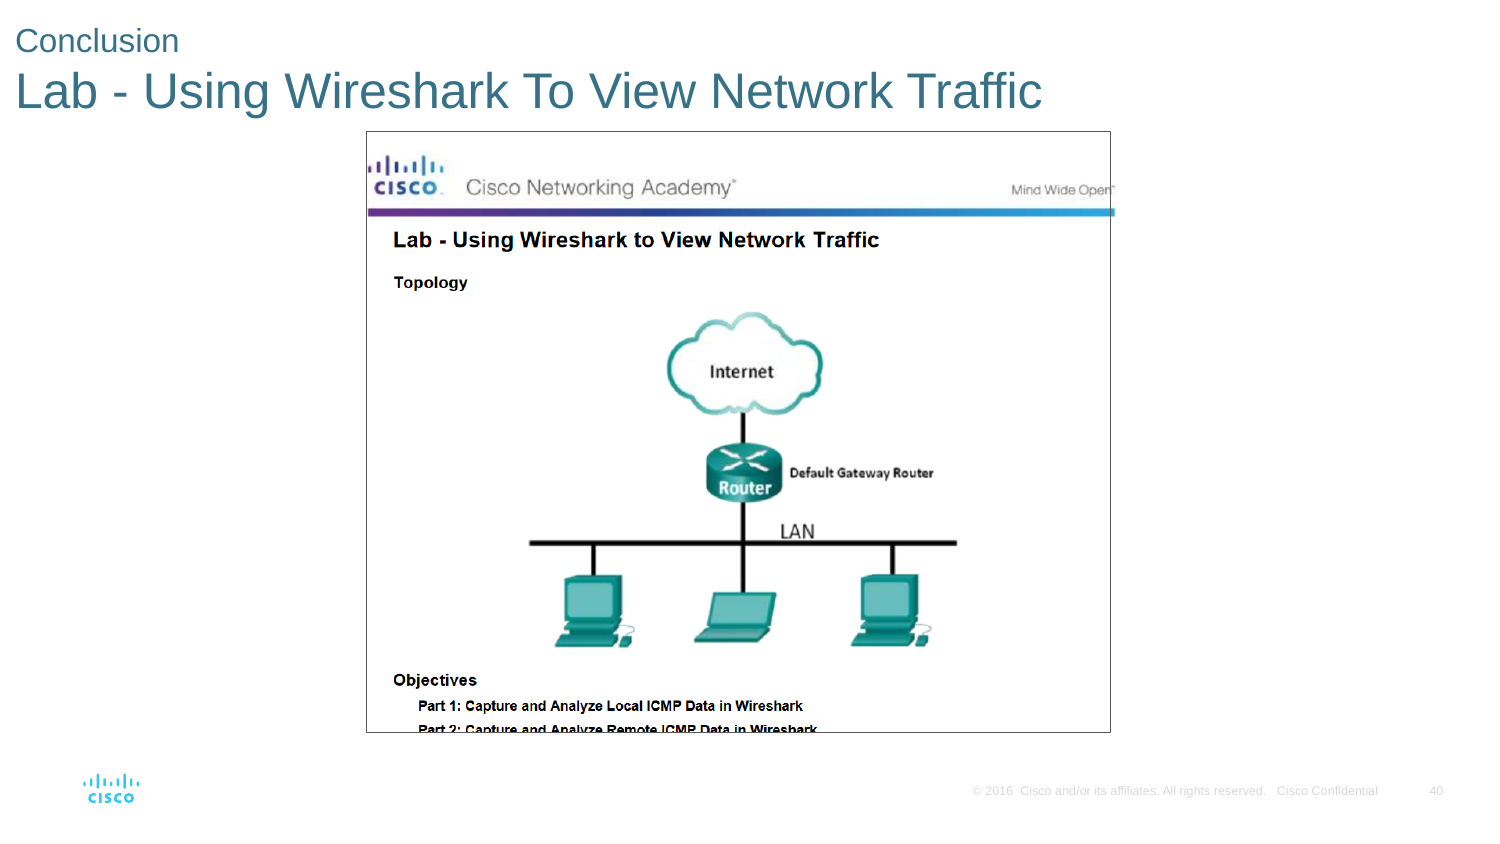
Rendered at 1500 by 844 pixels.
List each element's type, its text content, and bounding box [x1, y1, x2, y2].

picture [352, 130, 1148, 733]
title Conclusion Lab - Using Wireshark To View Network Traffic [0, 6, 1500, 131]
